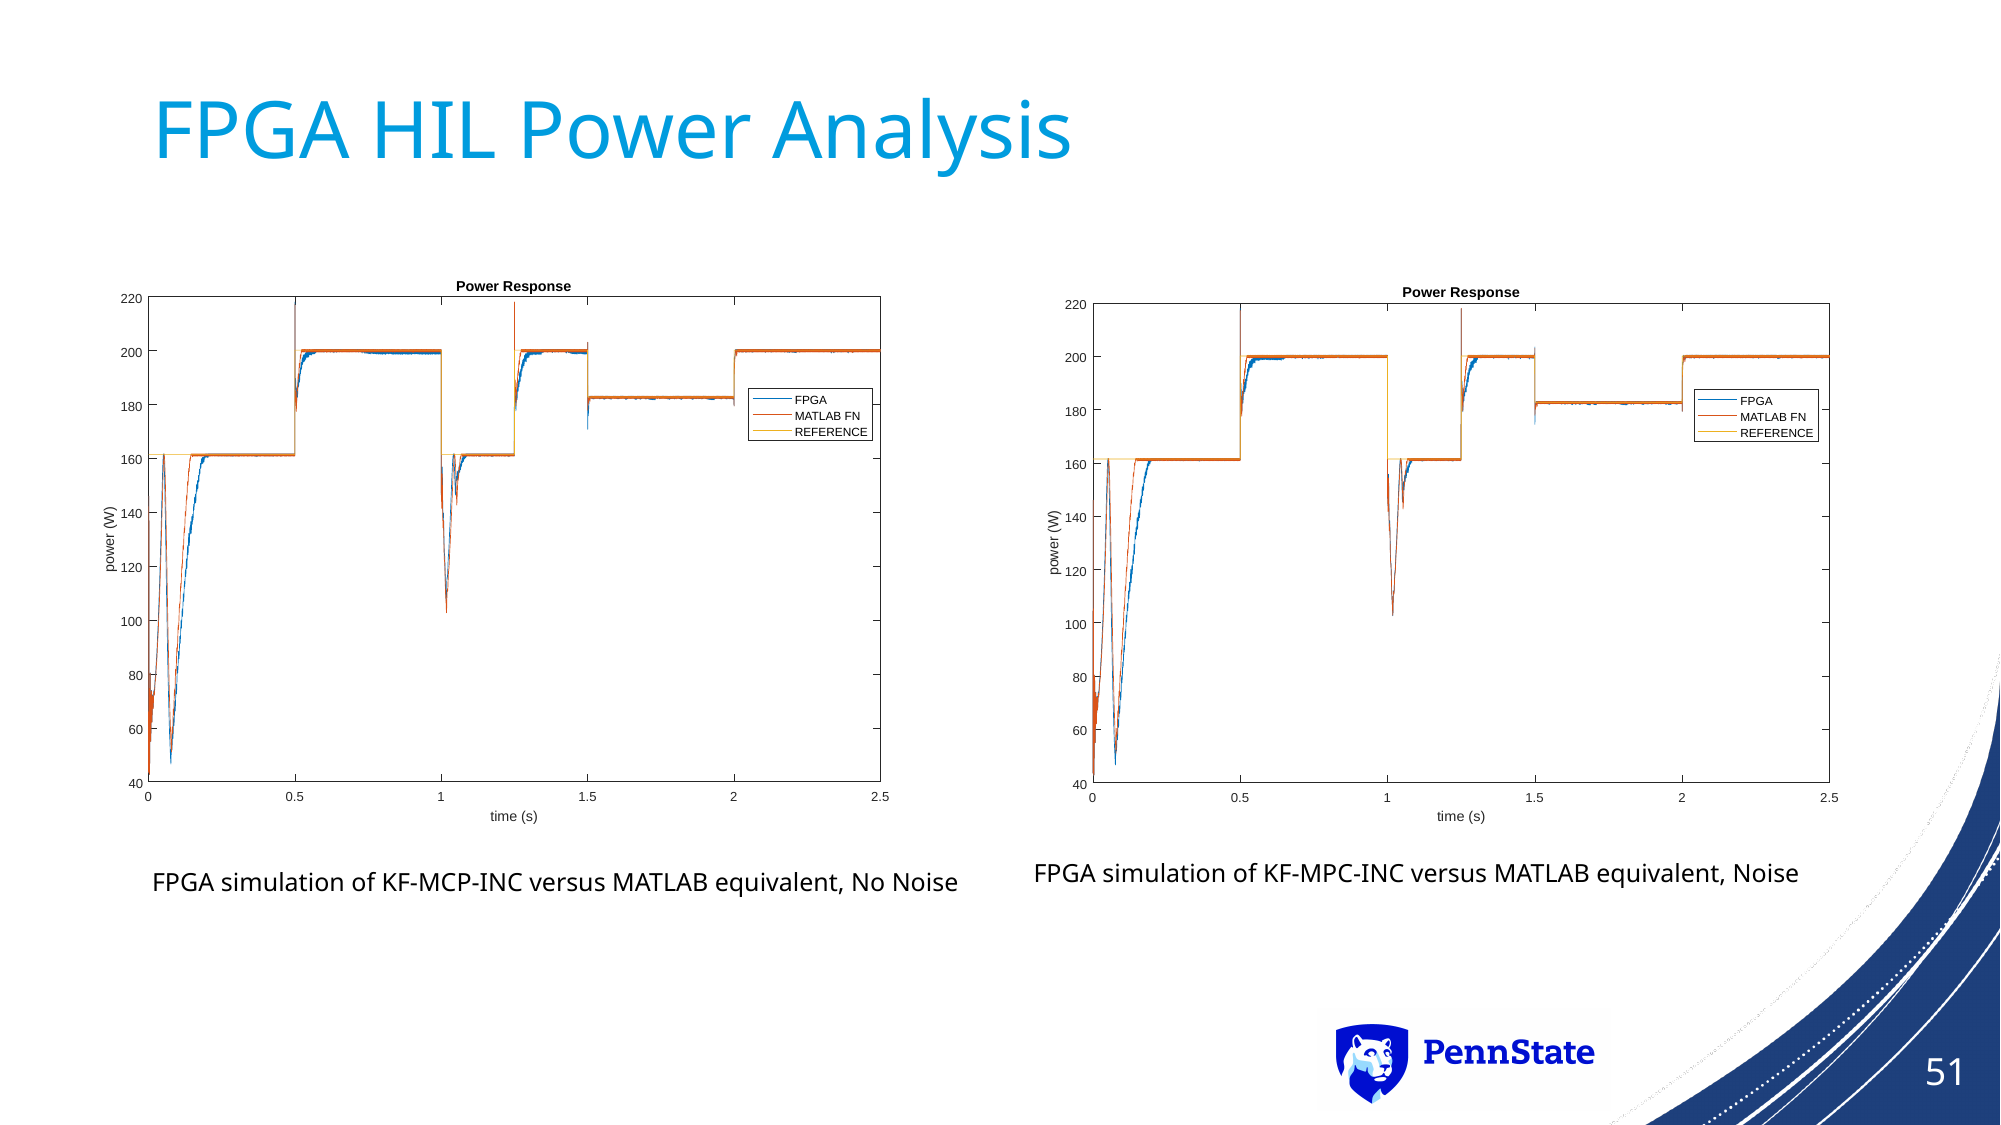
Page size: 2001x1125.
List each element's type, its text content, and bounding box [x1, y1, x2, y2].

picture [25, 252, 2000, 1125]
text_box FPGA simulation of KF-MCP-INC versus MATLAB equivalent, No Noise [137, 858, 1100, 904]
title FPGA HIL Power Analysis [137, 59, 1863, 206]
text_box 51 [1910, 1040, 2000, 1101]
